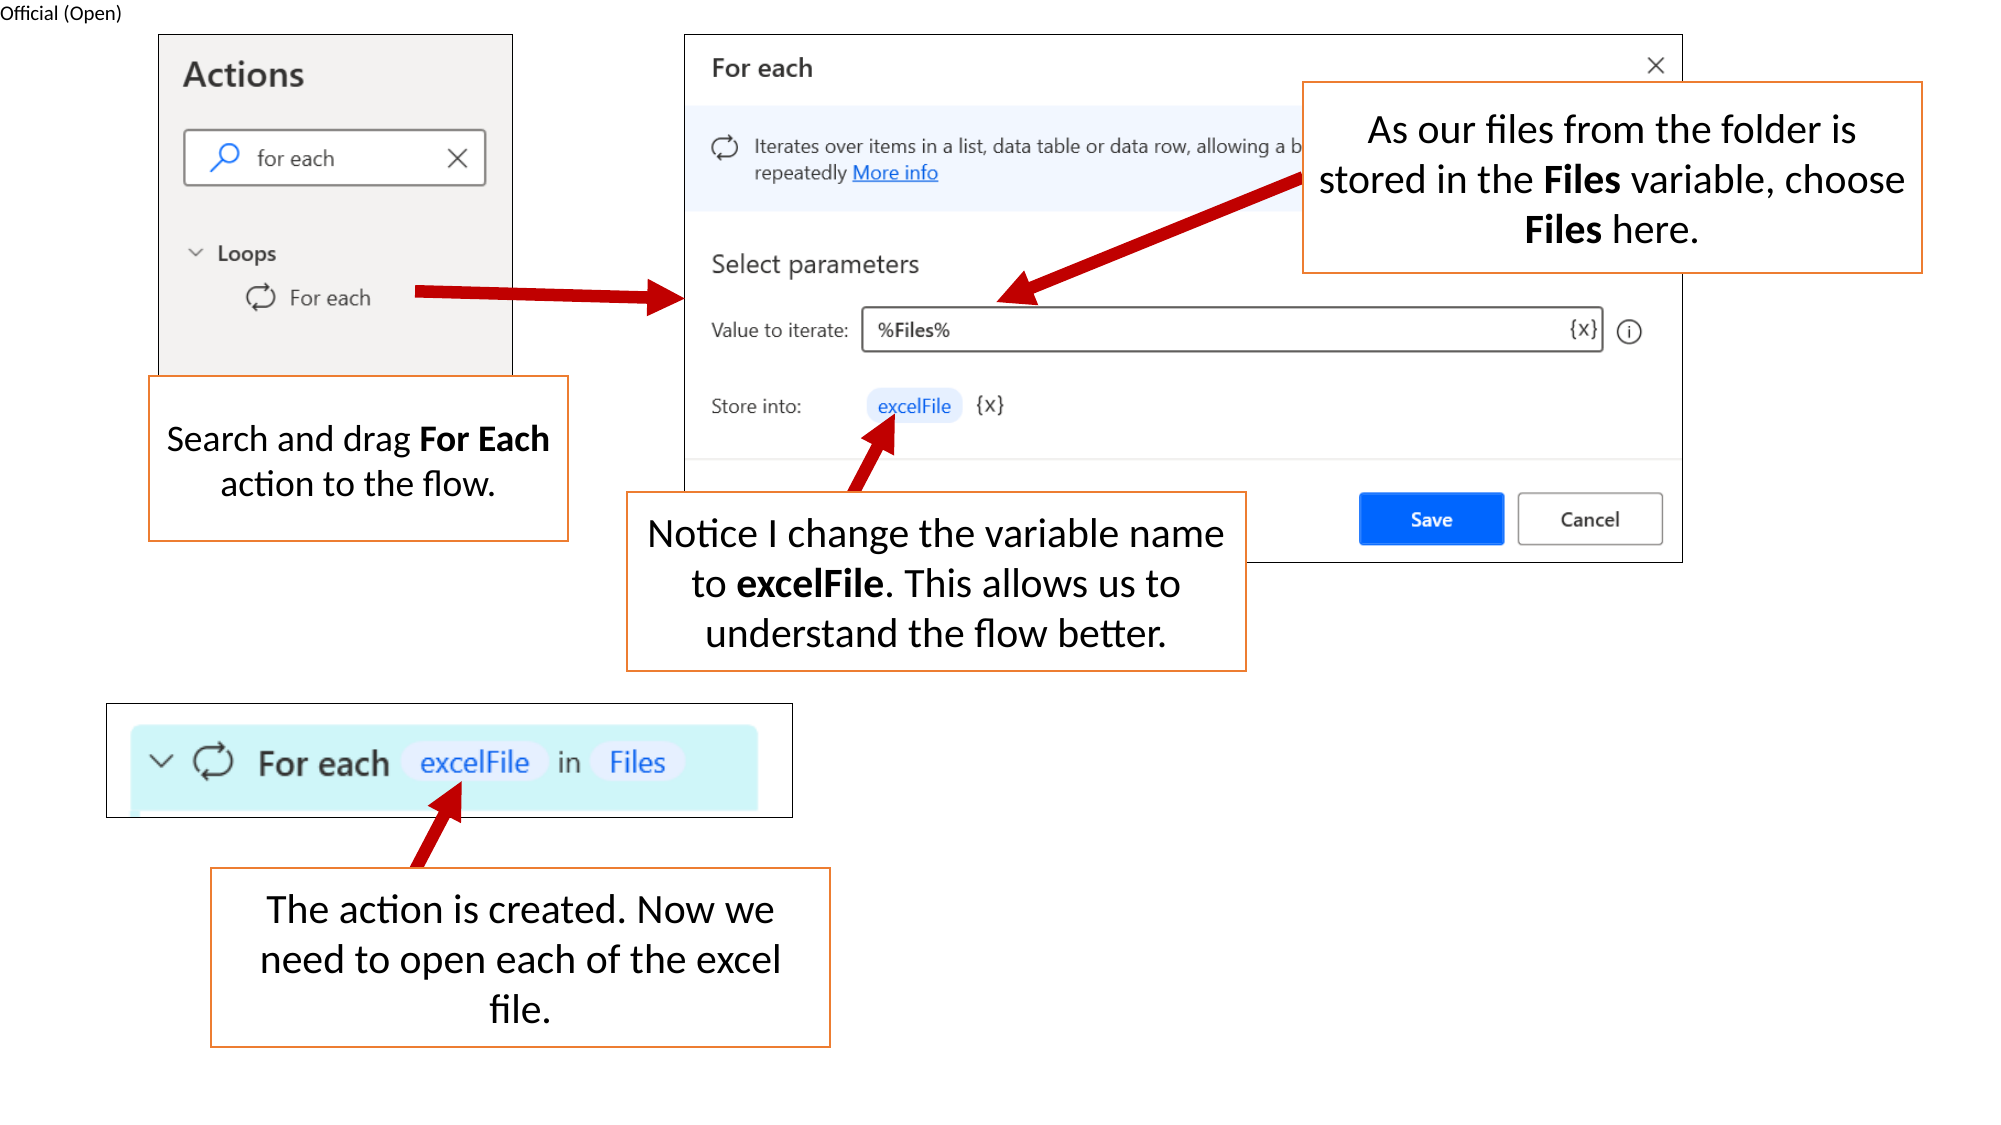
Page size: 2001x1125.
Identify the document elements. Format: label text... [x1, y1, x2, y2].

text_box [415, 291, 685, 299]
text_box The action is created. Now we need to open each of the excel file. [210, 867, 831, 1048]
text_box Notice I change the variable name to excelFile. This allows us to understand the flow better. [626, 491, 1247, 672]
picture [684, 34, 1683, 563]
text_box Search and drag For Each action to the flow. [148, 375, 569, 542]
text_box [996, 177, 1304, 302]
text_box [847, 413, 895, 504]
picture [105, 703, 793, 818]
picture [158, 34, 513, 410]
text_box As our files from the folder is stored in the Files variable, choose Files here. [1683, 81, 1923, 274]
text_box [414, 781, 462, 871]
